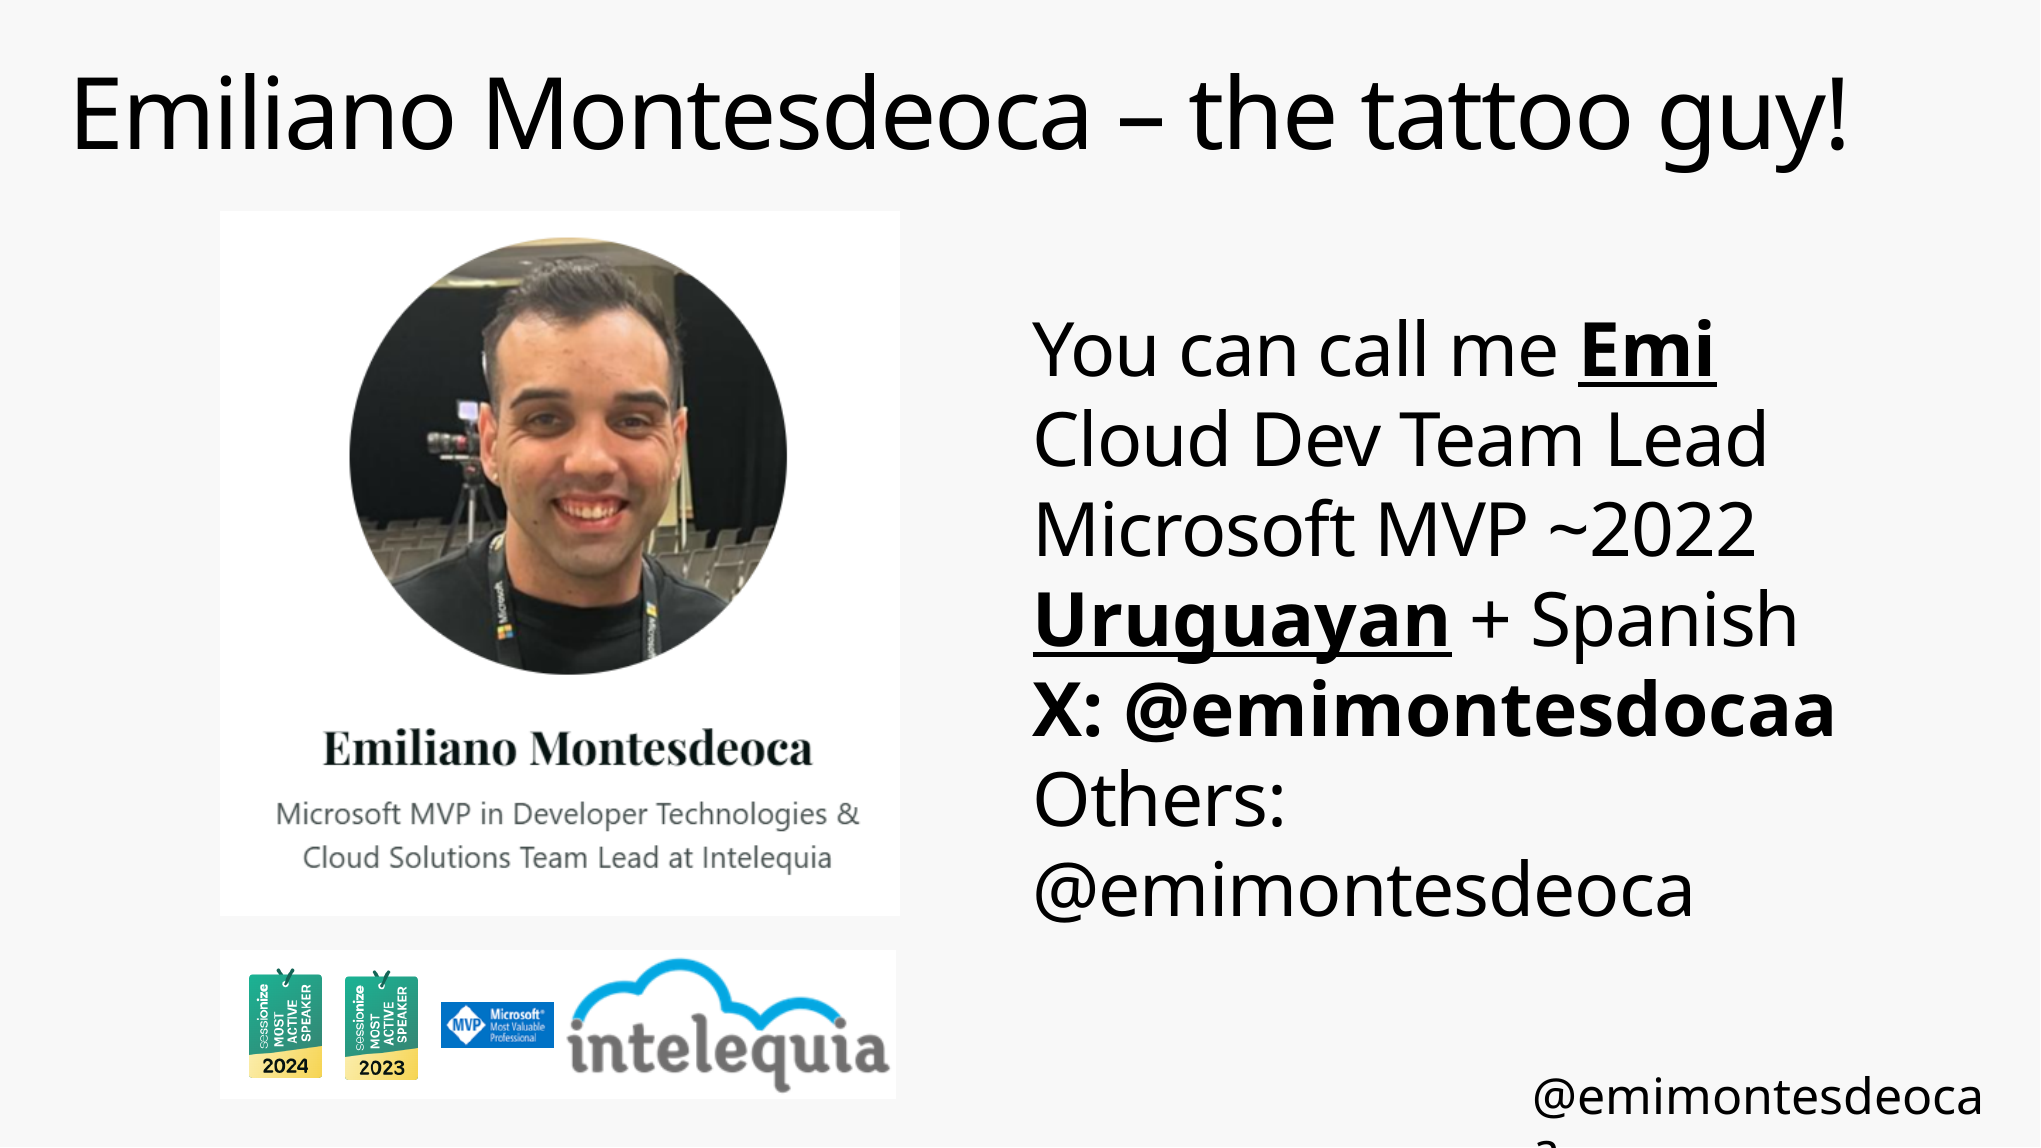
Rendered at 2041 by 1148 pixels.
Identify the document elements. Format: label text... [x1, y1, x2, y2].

picture [219, 210, 900, 916]
text_box @emimontesdeocaa [1532, 1070, 2009, 1148]
picture [219, 950, 896, 1100]
text_box You can call me Emi Cloud Dev Team Lead Microsoft MVP ~2022 Uruguayan + Spanish X: @emimontesdocaa Others: @emimontesdeoca [1032, 301, 1945, 931]
title Emiliano Montesdeoca – the tattoo guy! [45, 48, 1971, 199]
